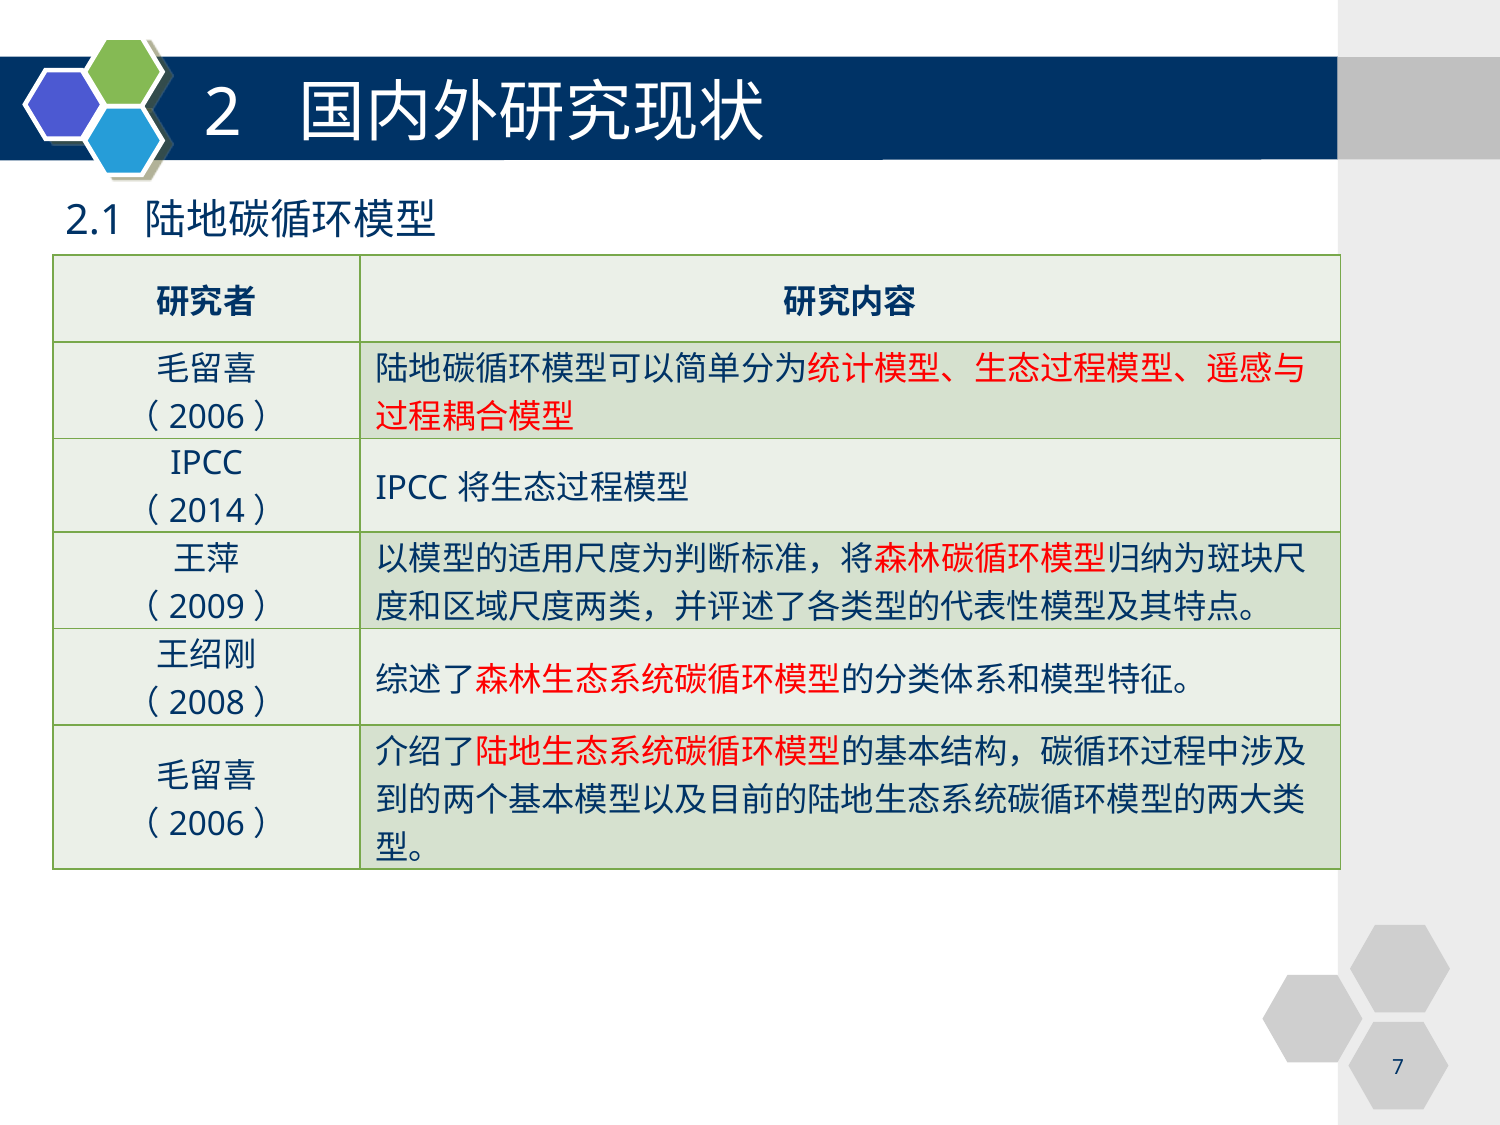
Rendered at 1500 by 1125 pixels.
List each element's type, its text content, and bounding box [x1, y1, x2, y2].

table_cell IPCC将生态过程模型 [361, 439, 1340, 531]
table_cell 毛留喜 （2006） [54, 726, 359, 868]
slide_number 7 [1360, 1045, 1436, 1084]
table_cell 王绍刚 （2008） [54, 629, 359, 724]
list 2.1 陆地碳循环模型 [49, 174, 1176, 268]
table_header 研究内容 [361, 256, 1340, 341]
table_cell 综述了森林生态系统碳循环模型的分类体系和模型特征。 [361, 629, 1340, 724]
table_header 研究者 [54, 256, 359, 341]
table_cell 介绍了陆地生态系统碳循环模型的基本结构，碳循环过程中涉及到的两个基本模型以及目前的陆地生态系统碳循环模型的两大类型。 [361, 726, 1340, 868]
table_cell 王萍 （2009） [54, 533, 359, 628]
table_cell IPCC （2014） [54, 439, 359, 531]
table_cell 陆地碳循环模型可以简单分为统计模型、生态过程模型、遥感与过程耦合模型 [361, 343, 1340, 438]
table_cell 毛留喜 （2006） [54, 343, 359, 438]
title 2 国内外研究现状 [187, 62, 1301, 156]
table_cell 以模型的适用尺度为判断标准，将森林碳循环模型归纳为斑块尺度和区域尺度两类，并评述了各类型的代表性模型及其特点。 [361, 533, 1340, 628]
